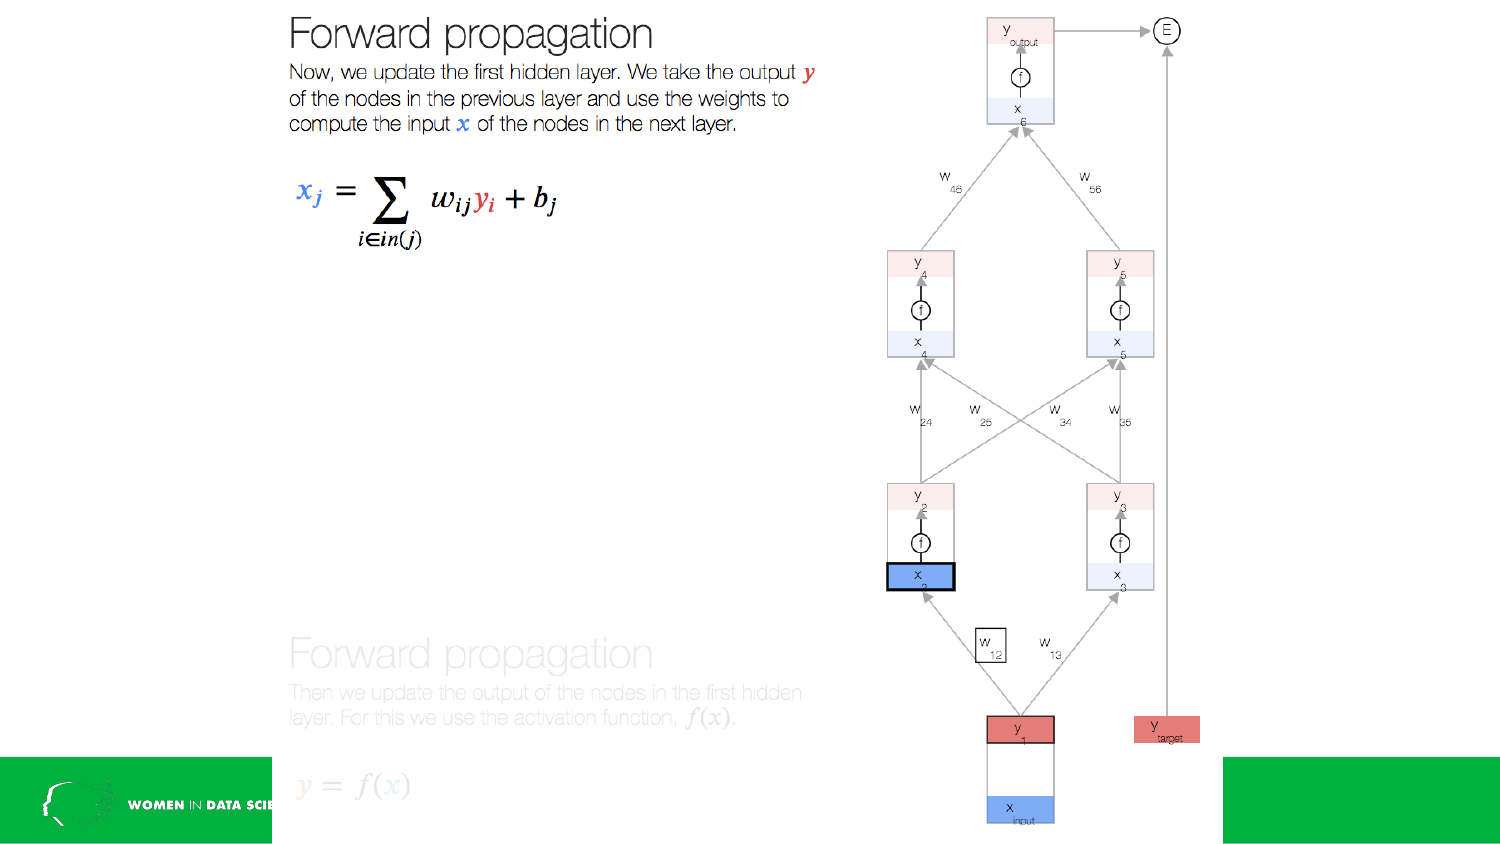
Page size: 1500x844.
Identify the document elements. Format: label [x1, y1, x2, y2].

picture [22, 0, 1224, 844]
